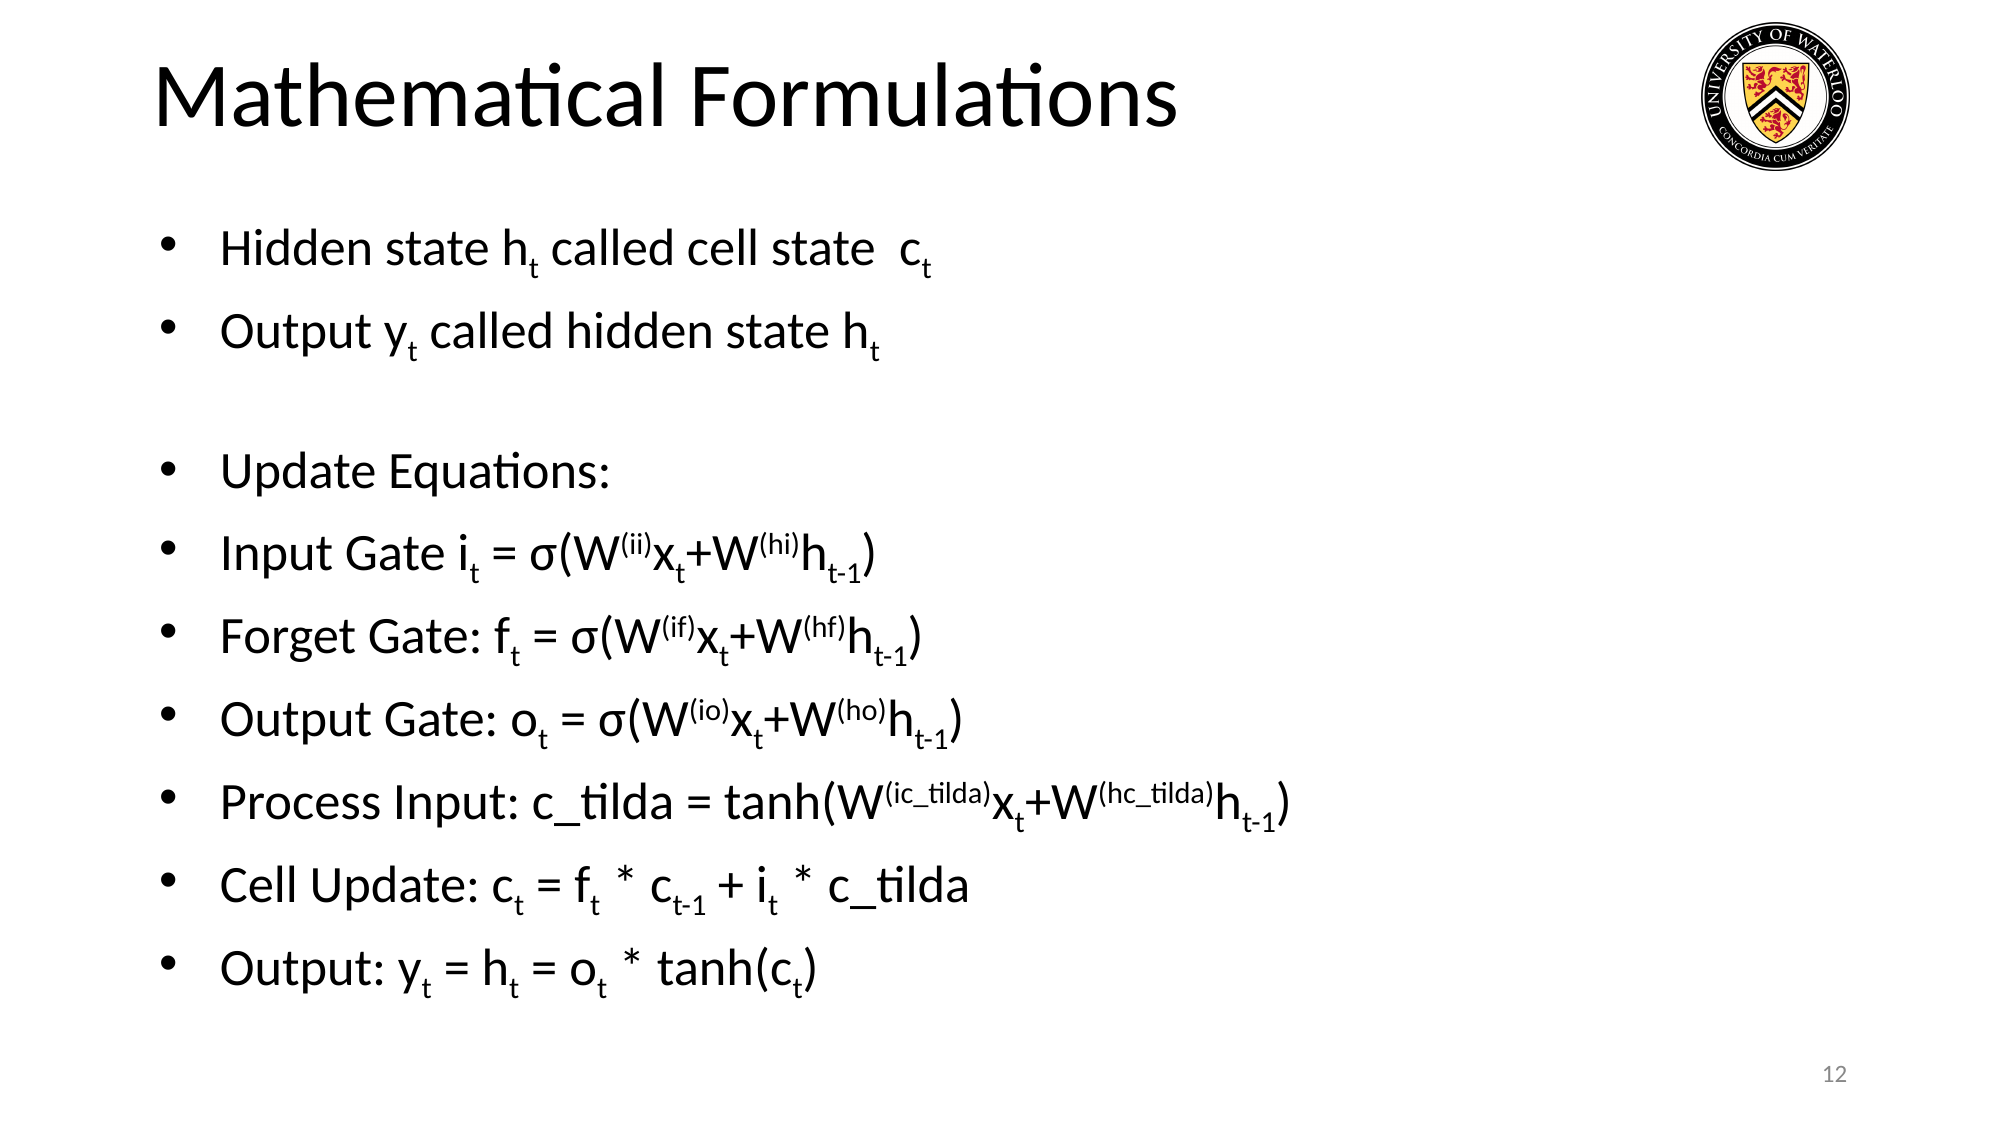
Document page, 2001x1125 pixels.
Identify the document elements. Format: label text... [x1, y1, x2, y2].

slide_number ‹#› [1412, 1042, 1863, 1103]
title Mathematical Formulations [137, 22, 1863, 171]
list Hidden state ht called cell state ct Output yt called hidden state ht Update Equations: Input Gate it = σ(W(ii)xt+W(hi)ht-1) Forget Gate: ft = σ(W(if)xt+W(hf)ht-1) Output Gate: ot = σ(W(io)xt+W(ho)ht-1) Process Input: c_tilda = tanh(W(ic_tilda)xt+W(hc_tilda)ht-1) Cell Update: ct = ft * ct-1 + it * c_tilda Output: yt = ht = ot * tanh(ct) [137, 206, 1863, 1014]
